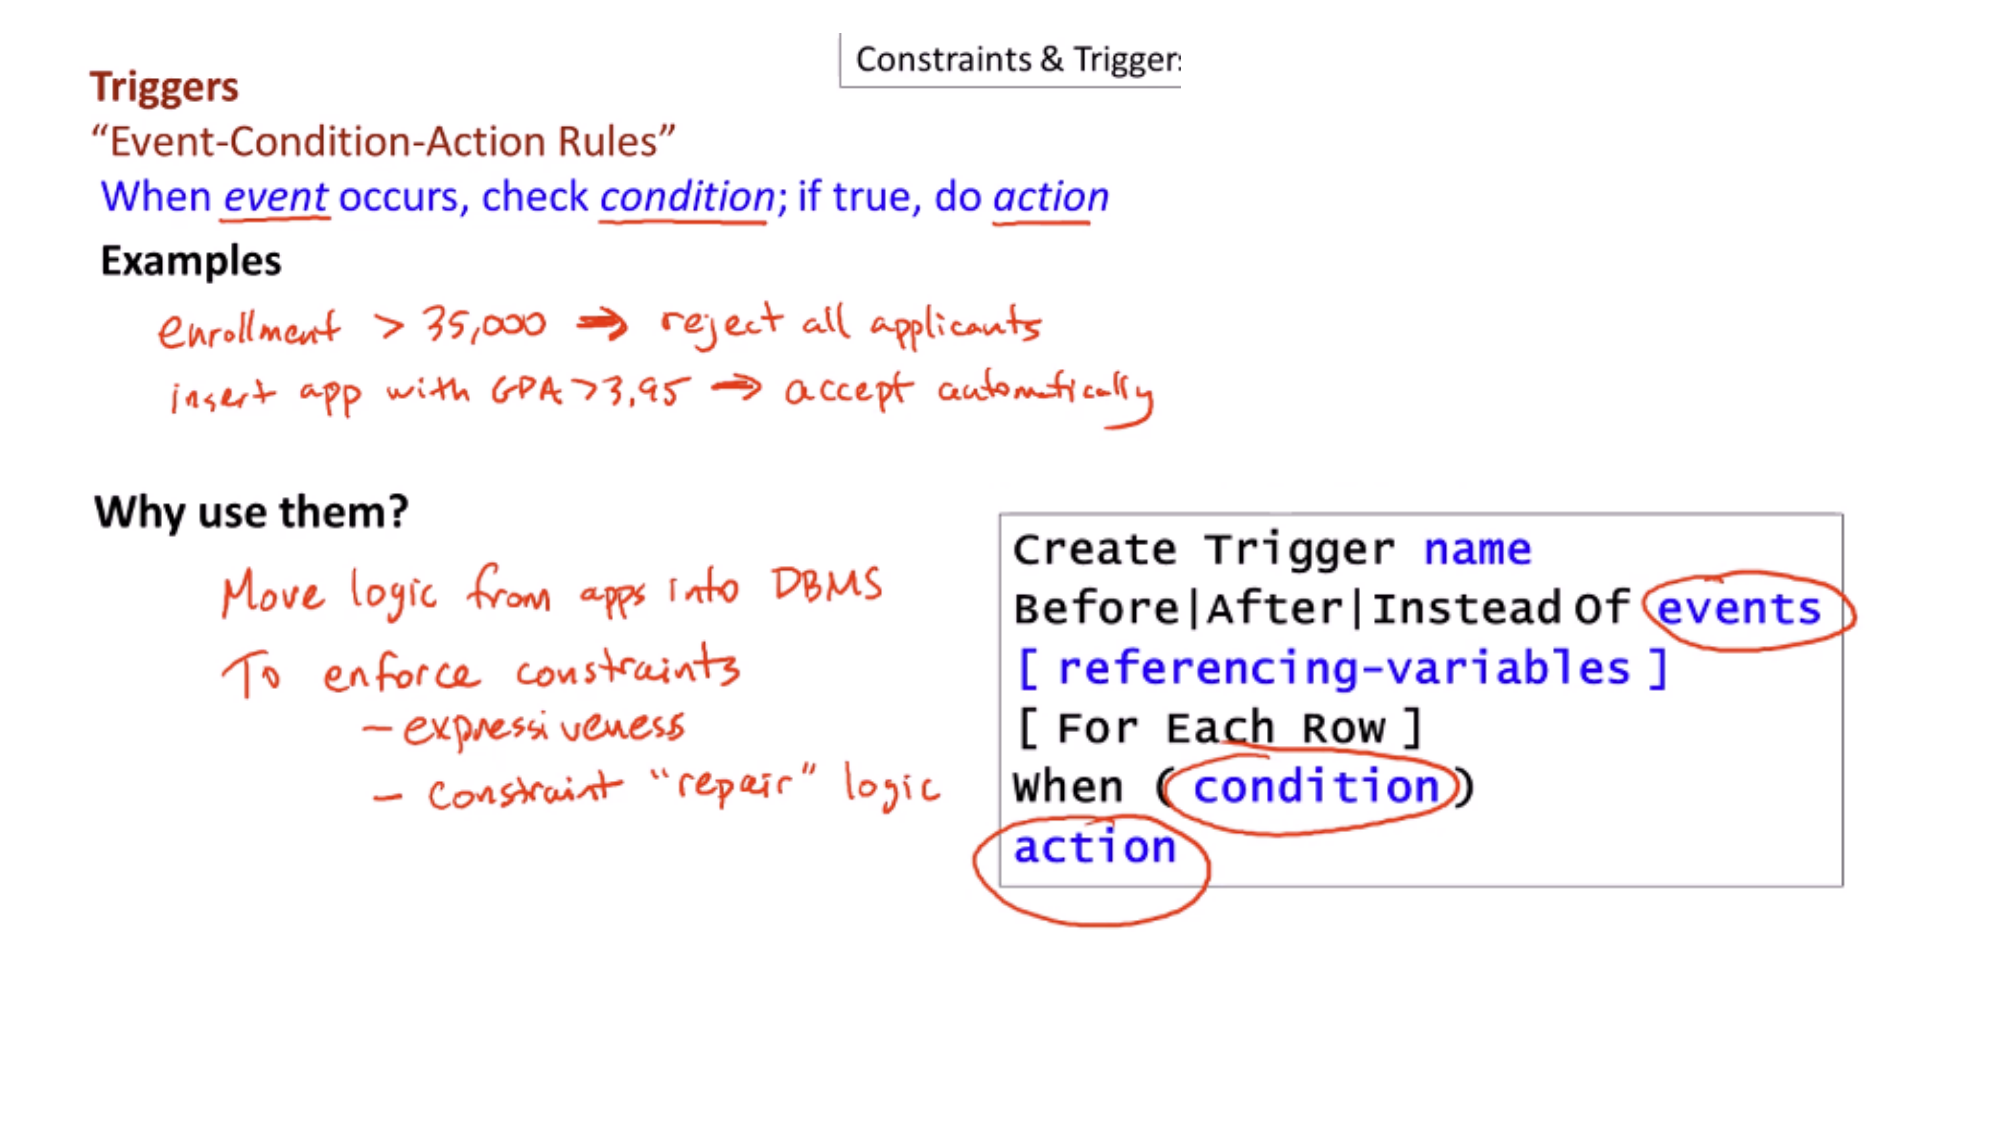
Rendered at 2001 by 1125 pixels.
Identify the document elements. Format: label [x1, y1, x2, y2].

picture [48, 33, 1921, 932]
